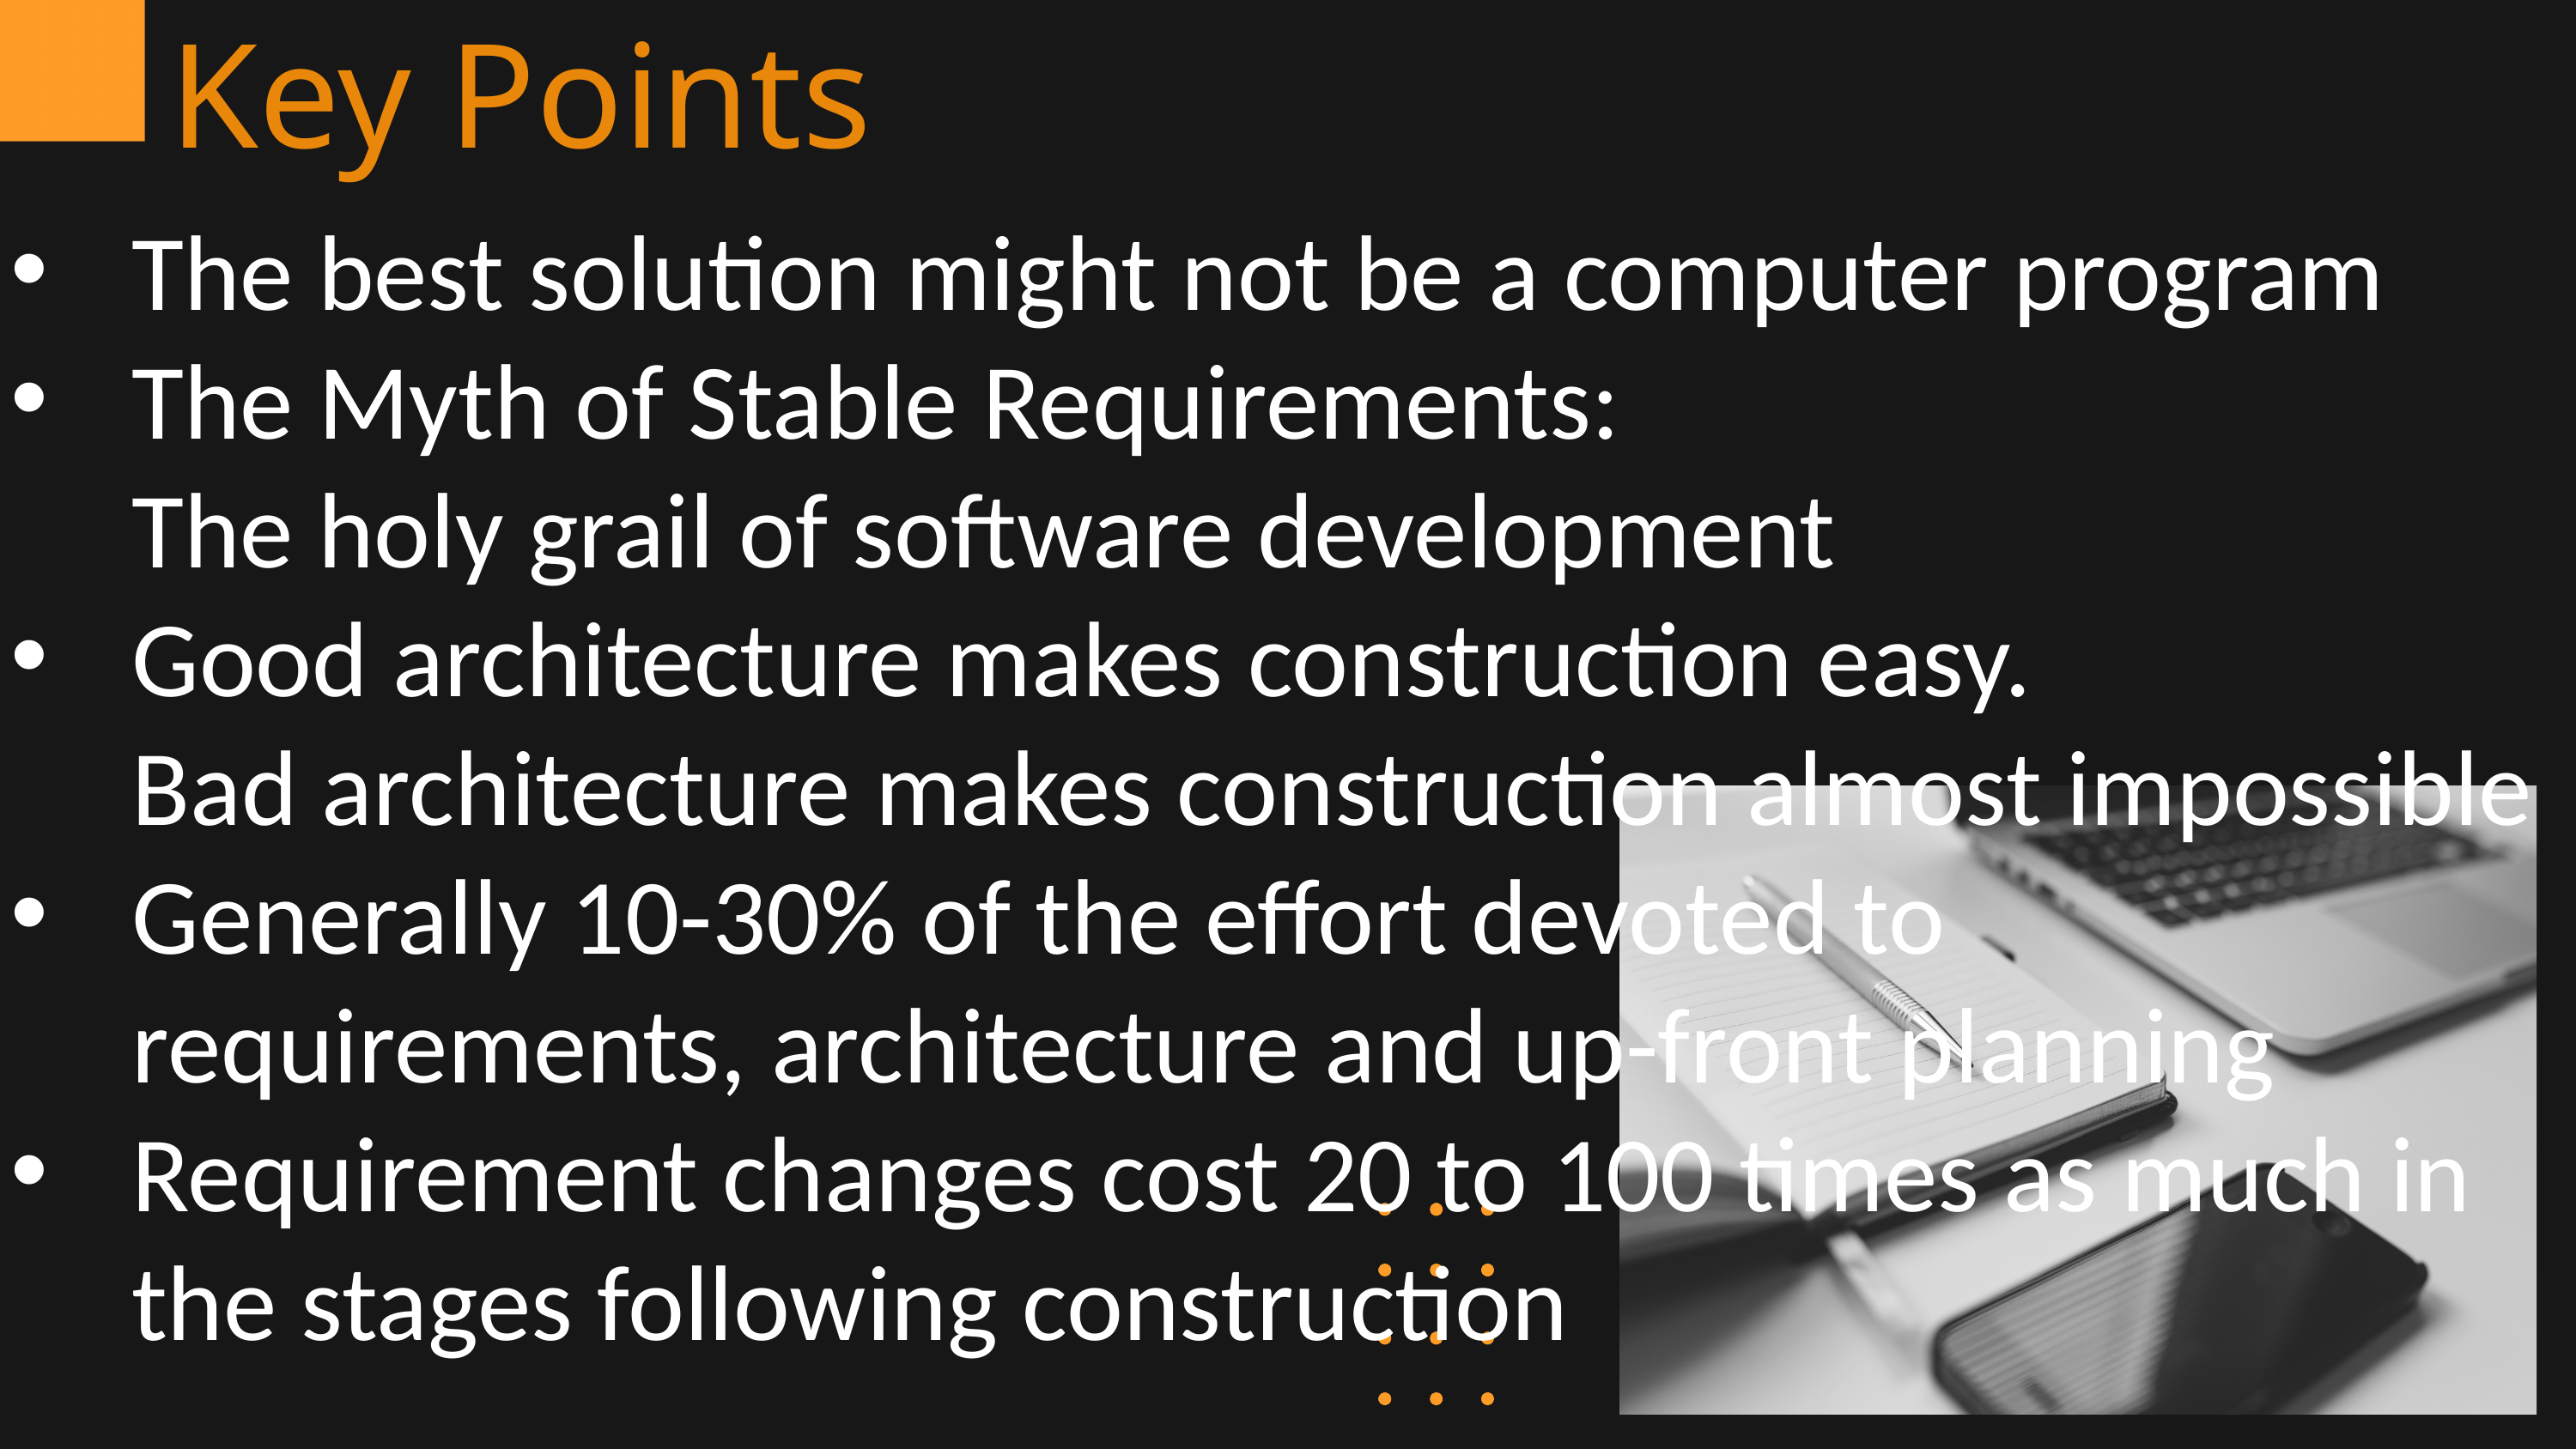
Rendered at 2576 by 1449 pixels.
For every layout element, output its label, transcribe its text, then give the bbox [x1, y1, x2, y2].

picture [0, 0, 145, 142]
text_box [1619, 785, 2537, 1415]
text_box The best solution might not be a computer program The Myth of Stable Requirements: The holy grail of software development Good architecture makes construction easy. Bad architecture makes construction almost impossible Generally 10-30% of the effort devoted to requirements, architecture and up-front planning Requirement changes cost 20 to 100 times as much in the stages following construction [0, 196, 2555, 1368]
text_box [1335, 1246, 1538, 1361]
picture [1379, 1368, 1494, 1405]
text_box Key Points [169, 3, 2433, 177]
